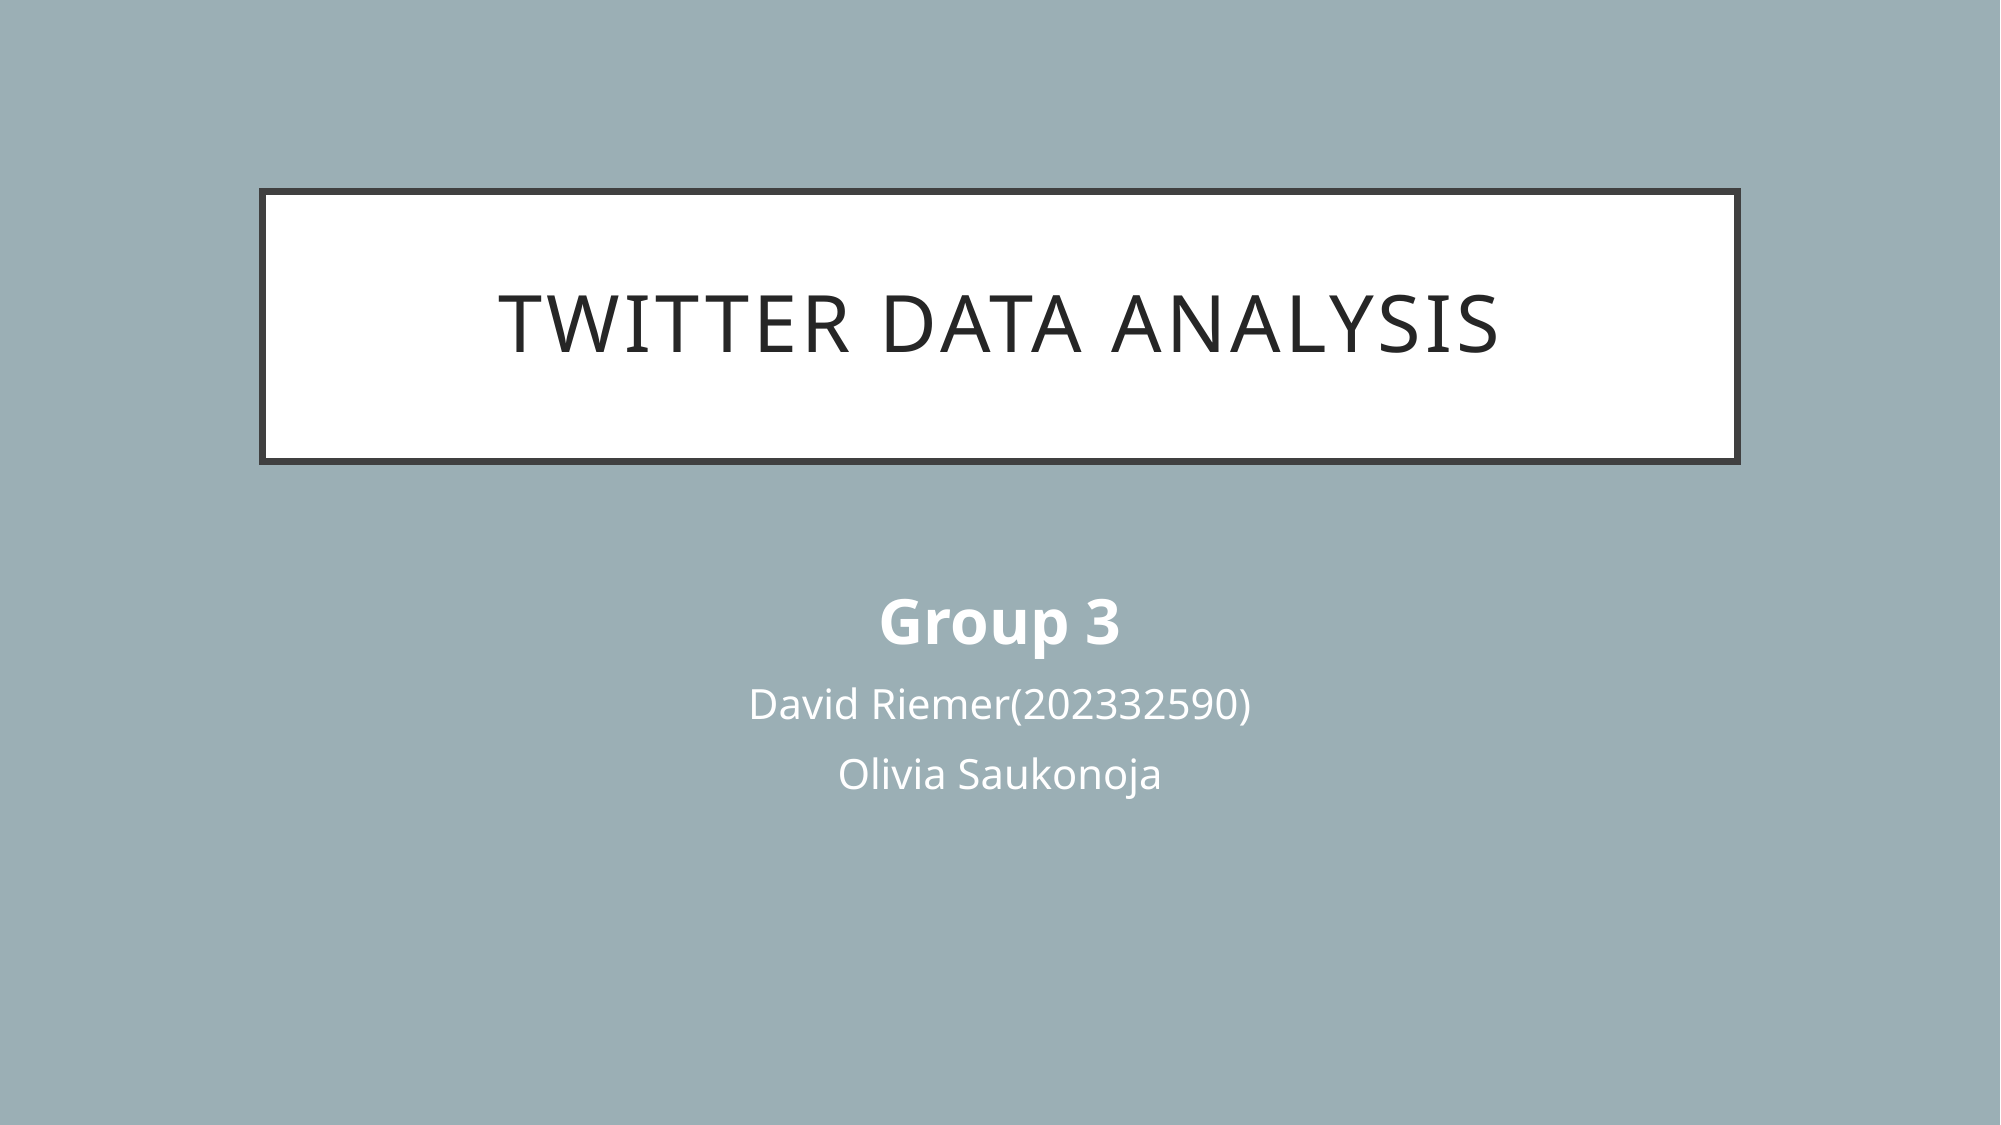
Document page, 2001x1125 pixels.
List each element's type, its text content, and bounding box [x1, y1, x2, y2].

subtitle Group 3 David Riemer(202332590) Olivia Saukonoja [262, 574, 1738, 1049]
title Twitter data analysis [259, 188, 1741, 465]
